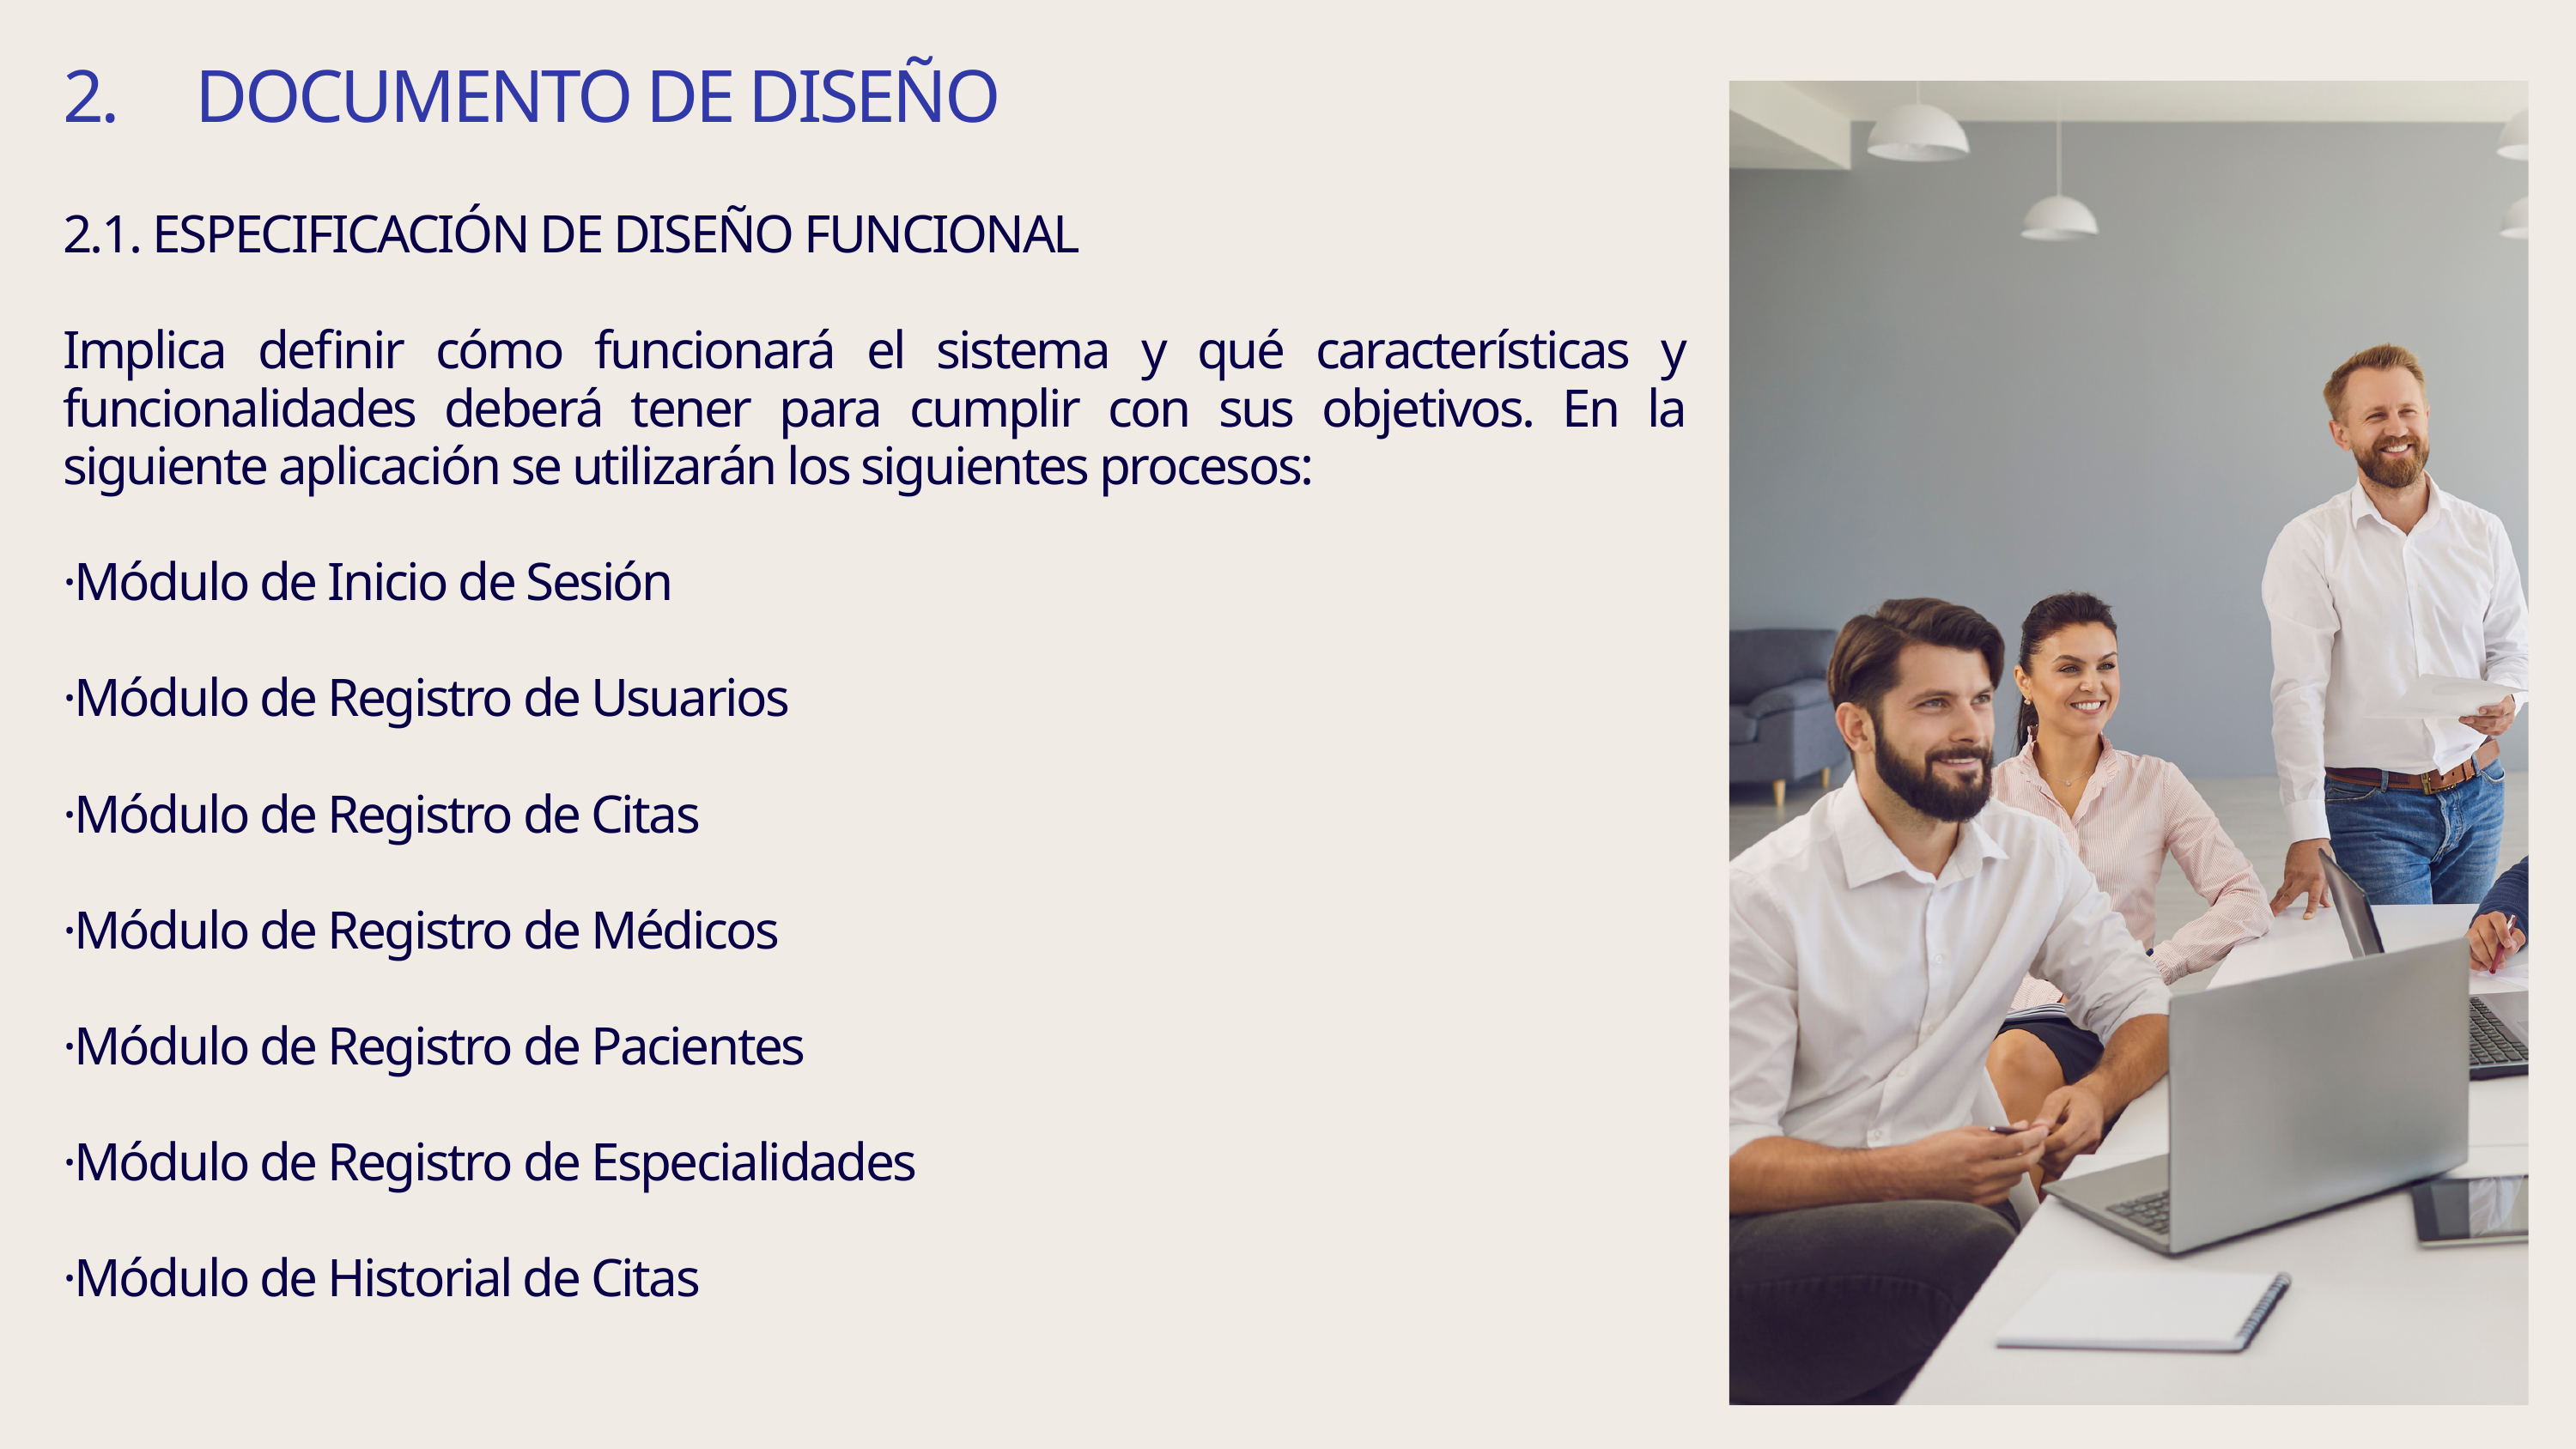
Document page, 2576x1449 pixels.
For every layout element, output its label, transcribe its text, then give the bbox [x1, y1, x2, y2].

text_box 2.1. ESPECIFICACIÓN DE DISEÑO FUNCIONAL Implica definir cómo funcionará el sistema y qué características y funcionalidades deberá tener para cumplir con sus objetivos. En la siguiente aplicación se utilizarán los siguientes procesos: ·Módulo de Inicio de Sesión ·Módulo de Registro de Usuarios ·Módulo de Registro de Citas ·Módulo de Registro de Médicos ·Módulo de Registro de Pacientes ·Módulo de Registro de Especialidades ·Módulo de Historial de Citas [63, 205, 1686, 1366]
text_box 2. DOCUMENTO DE DISEÑO [63, 54, 1598, 205]
text_box [1728, 81, 2529, 1405]
